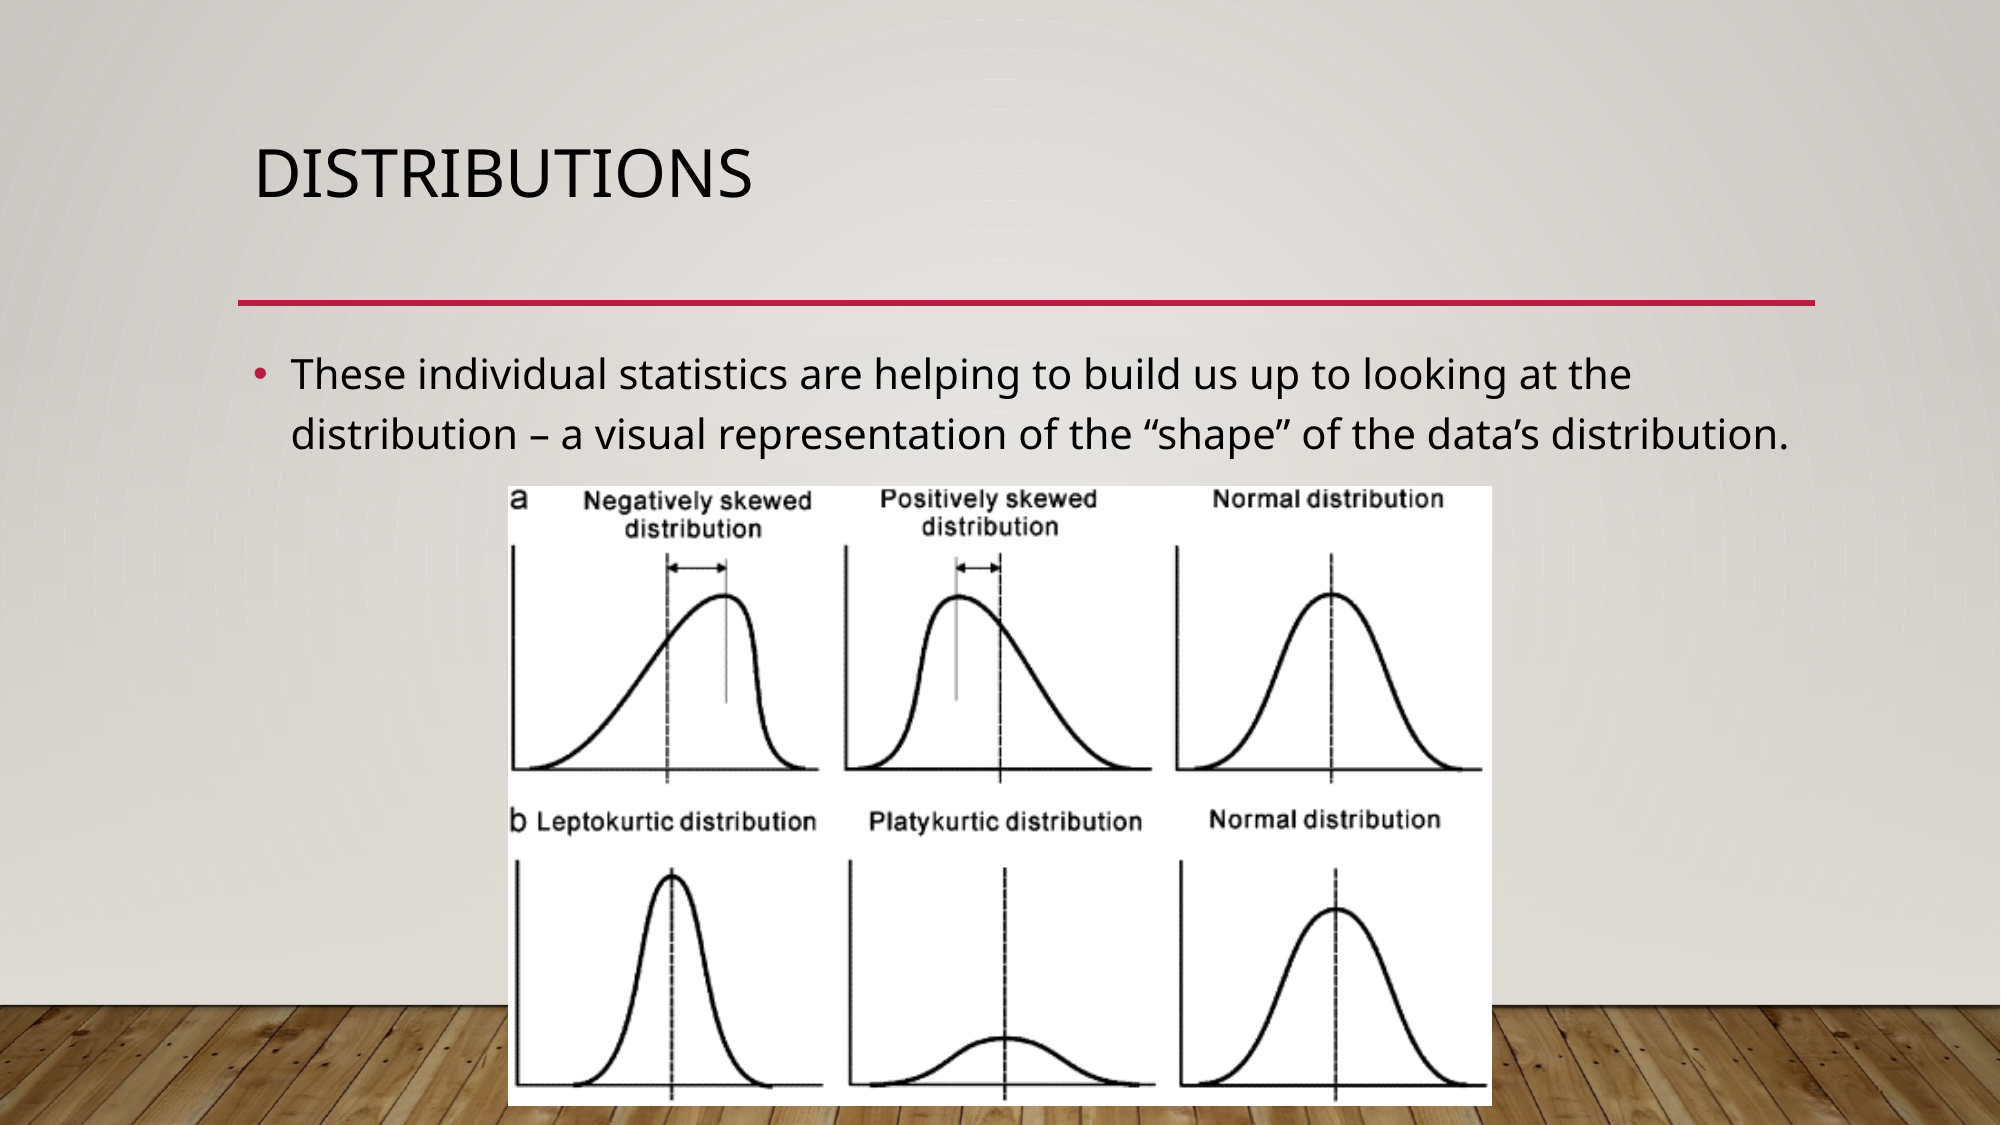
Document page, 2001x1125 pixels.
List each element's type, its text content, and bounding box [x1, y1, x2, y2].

title Distributions [238, 131, 1814, 305]
list These individual statistics are helping to build us up to looking at the distribution – a visual representation of the “shape” of the data’s distribution. [238, 330, 1814, 897]
picture [0, 486, 2000, 1125]
